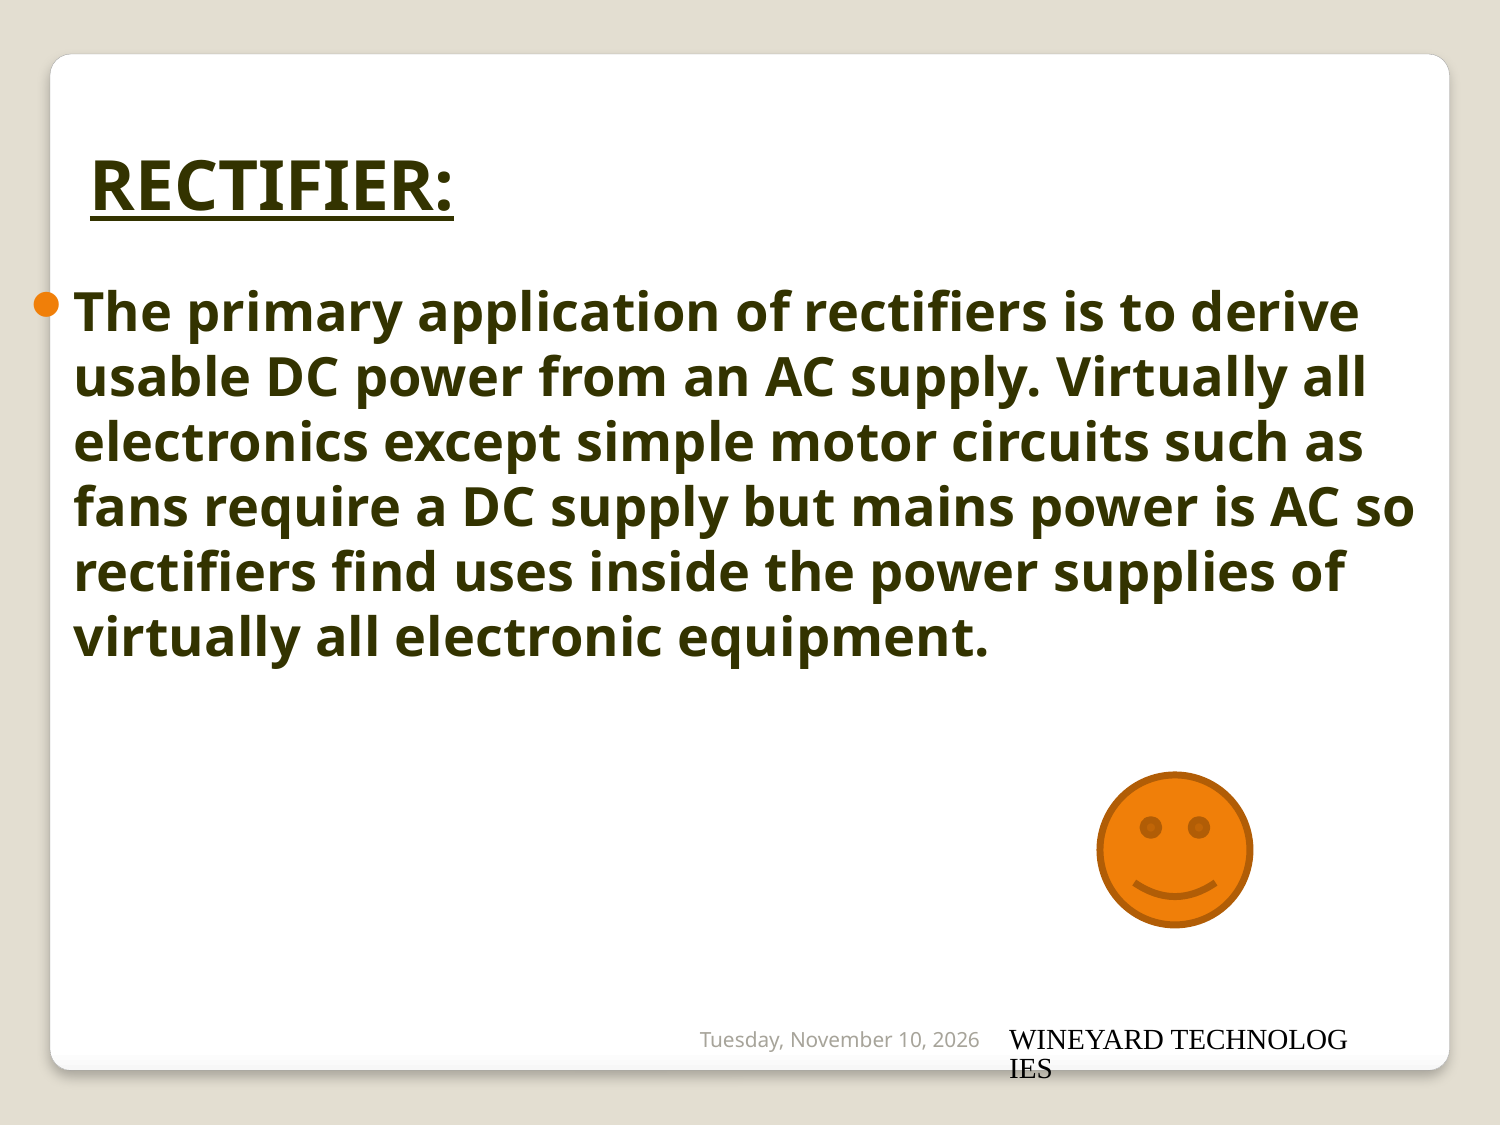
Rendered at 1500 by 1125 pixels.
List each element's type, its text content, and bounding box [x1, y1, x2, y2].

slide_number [619, 1005, 994, 1063]
text_box [1096, 771, 1254, 929]
footer WINEYARD TECHNOLOGIES [994, 1005, 1370, 1063]
title RECTIFIER: [75, 45, 1350, 233]
list The primary application of rectifiers is to derive usable DC power from an AC supply. Virtually all electronics except simple motor circuits such as fans require a DC supply but mains power is AC so rectifiers find uses inside the power supplies of virtually all electronic equipment. [0, 262, 1500, 1005]
